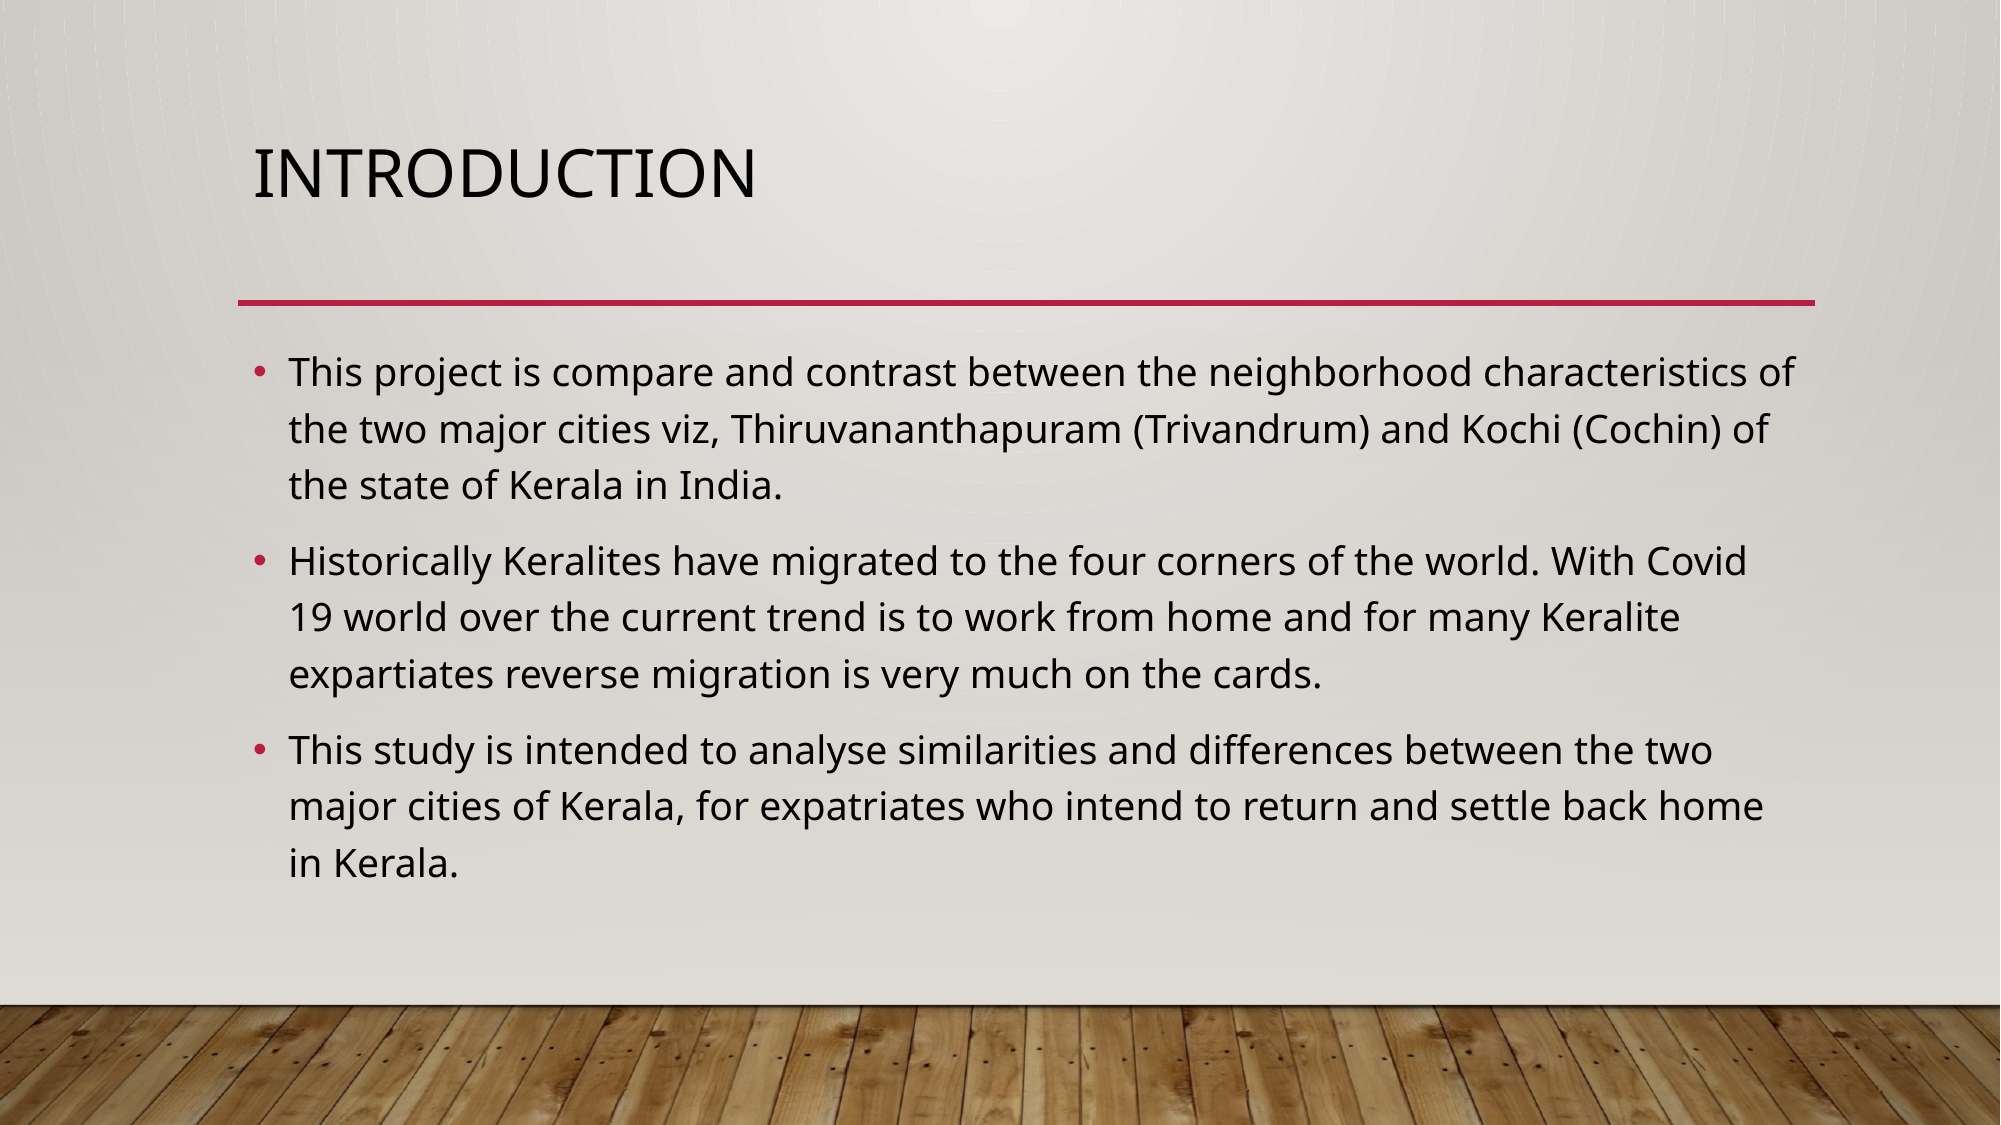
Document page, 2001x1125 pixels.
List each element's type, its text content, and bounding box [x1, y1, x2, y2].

picture [0, 1005, 2000, 1125]
title Introduction [238, 131, 1814, 305]
list This project is compare and contrast between the neighborhood characteristics of the two major cities viz, Thiruvananthapuram (Trivandrum) and Kochi (Cochin) of the state of Kerala in India. Historically Keralites have migrated to the four corners of the world. With Covid 19 world over the current trend is to work from home and for many Keralite expartiates reverse migration is very much on the cards. This study is intended to analyse similarities and differences between the two major cities of Kerala, for expatriates who intend to return and settle back home in Kerala. [238, 330, 1814, 897]
